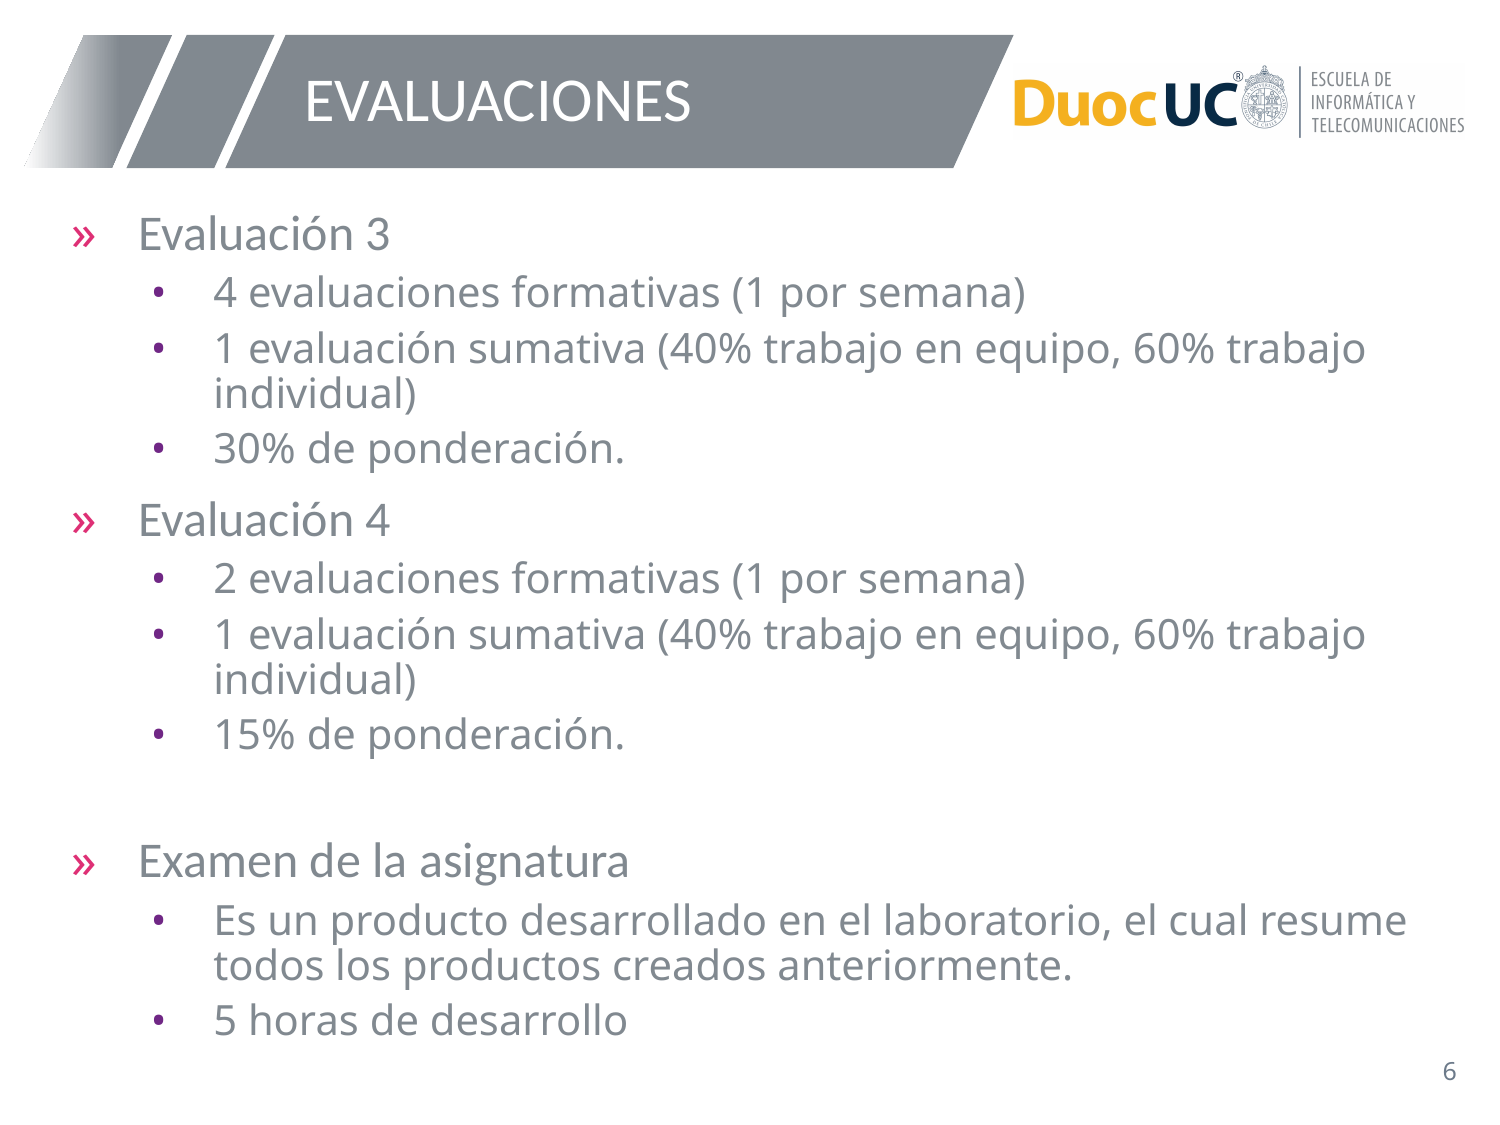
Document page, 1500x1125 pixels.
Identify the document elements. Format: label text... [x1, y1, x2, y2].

title EVALUACIONES [289, 34, 993, 169]
list Evaluación 3 4 evaluaciones formativas (1 por semana) 1 evaluación sumativa (40% trabajo en equipo, 60% trabajo individual) 30% de ponderación. Evaluación 4 2 evaluaciones formativas (1 por semana) 1 evaluación sumativa (40% trabajo en equipo, 60% trabajo individual) 15% de ponderación. Examen de la asignatura Es un producto desarrollado en el laboratorio, el cual resume todos los productos creados anteriormente. 5 horas de desarrollo [48, 199, 1452, 1043]
picture [1013, 63, 1465, 140]
